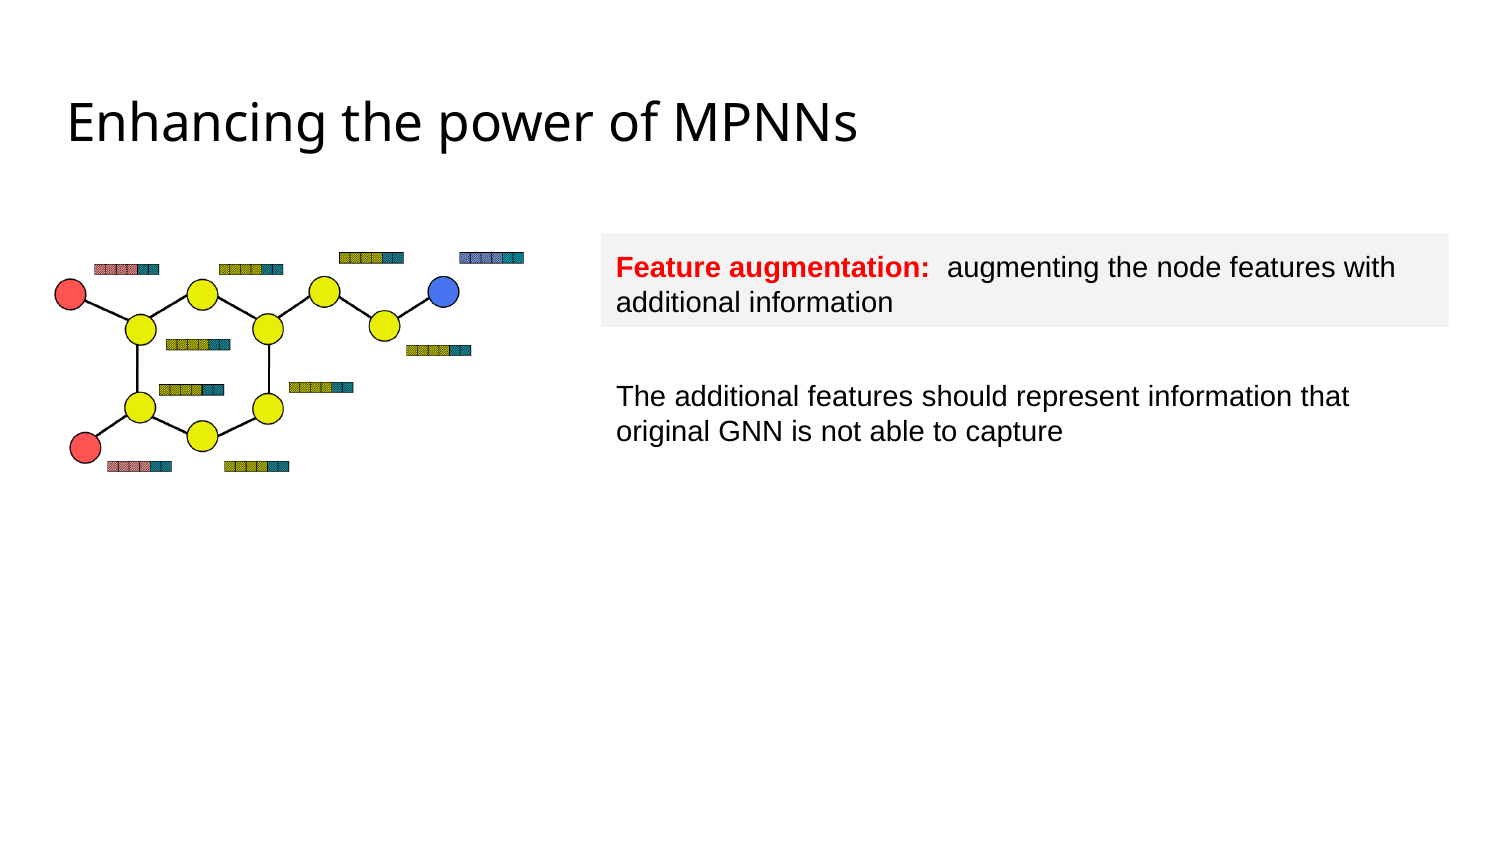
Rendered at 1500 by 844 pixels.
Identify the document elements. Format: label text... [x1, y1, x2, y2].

text_box The additional features should represent information that original GNN is not able to capture [601, 350, 1449, 714]
text_box Feature augmentation: augmenting the node features with additional information [600, 232, 1449, 327]
title Enhancing the power of MPNNs [51, 72, 1449, 167]
picture [50, 252, 524, 473]
